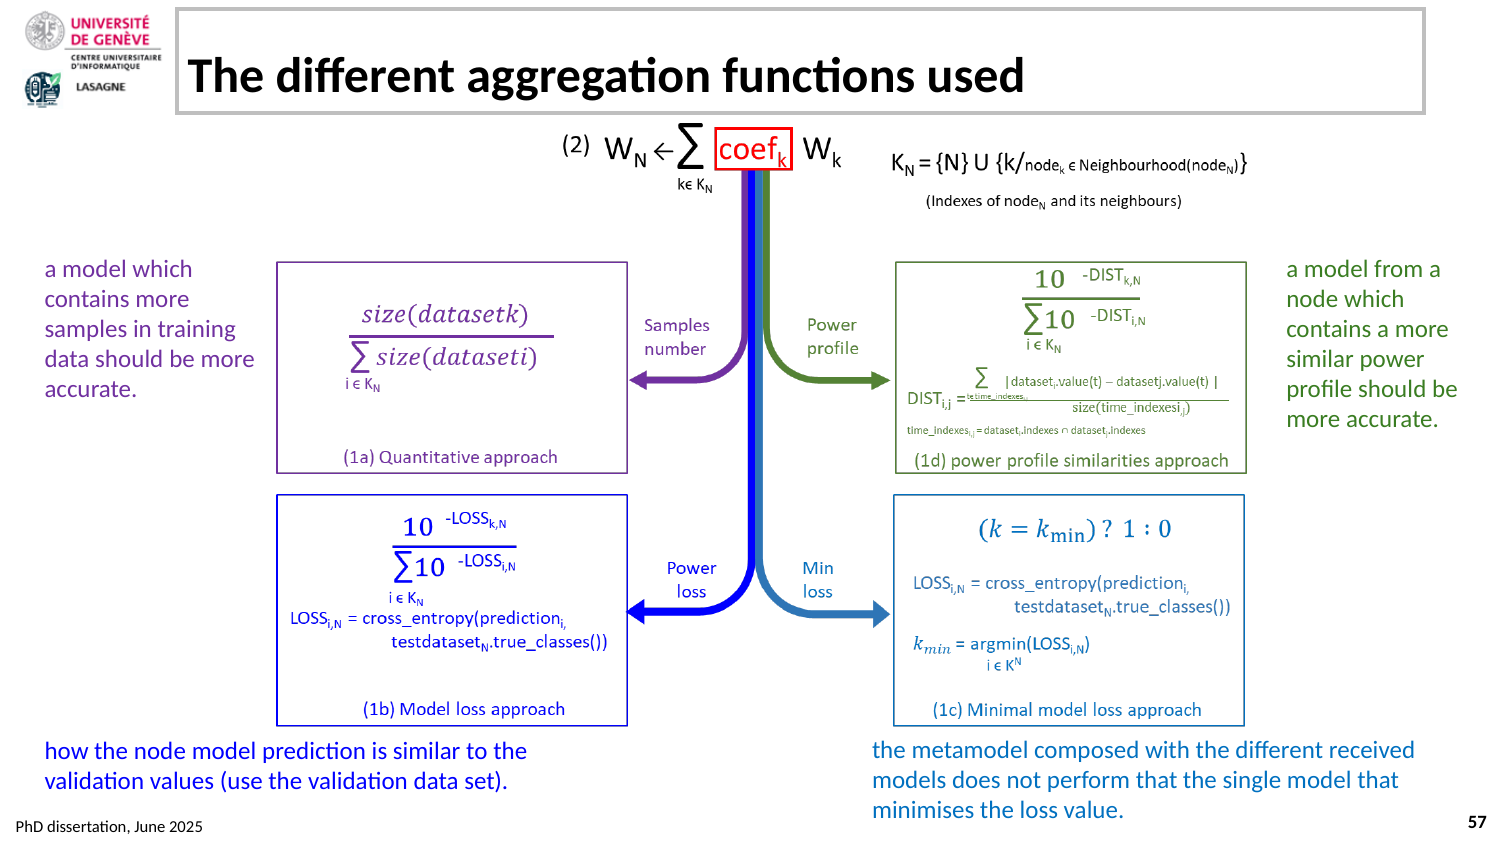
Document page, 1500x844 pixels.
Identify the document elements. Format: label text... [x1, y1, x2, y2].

text_box the metamodel composed with the different received models does not perform that the single model that minimises the loss value. [857, 726, 1460, 832]
text_box how the node model prediction is similar to the validation values (use the validation data set). [29, 726, 582, 802]
text_box a model from a node which contains a more similar power profile should be more accurate. [1284, 245, 1496, 440]
text_box [177, 8, 1425, 114]
slide_number 57 [1452, 797, 1498, 844]
picture [275, 89, 1280, 733]
text_box a model which contains more samples in training data should be more accurate. [29, 245, 270, 410]
text_box PhD dissertation, June 2025 [0, 808, 269, 844]
picture [20, 7, 171, 114]
